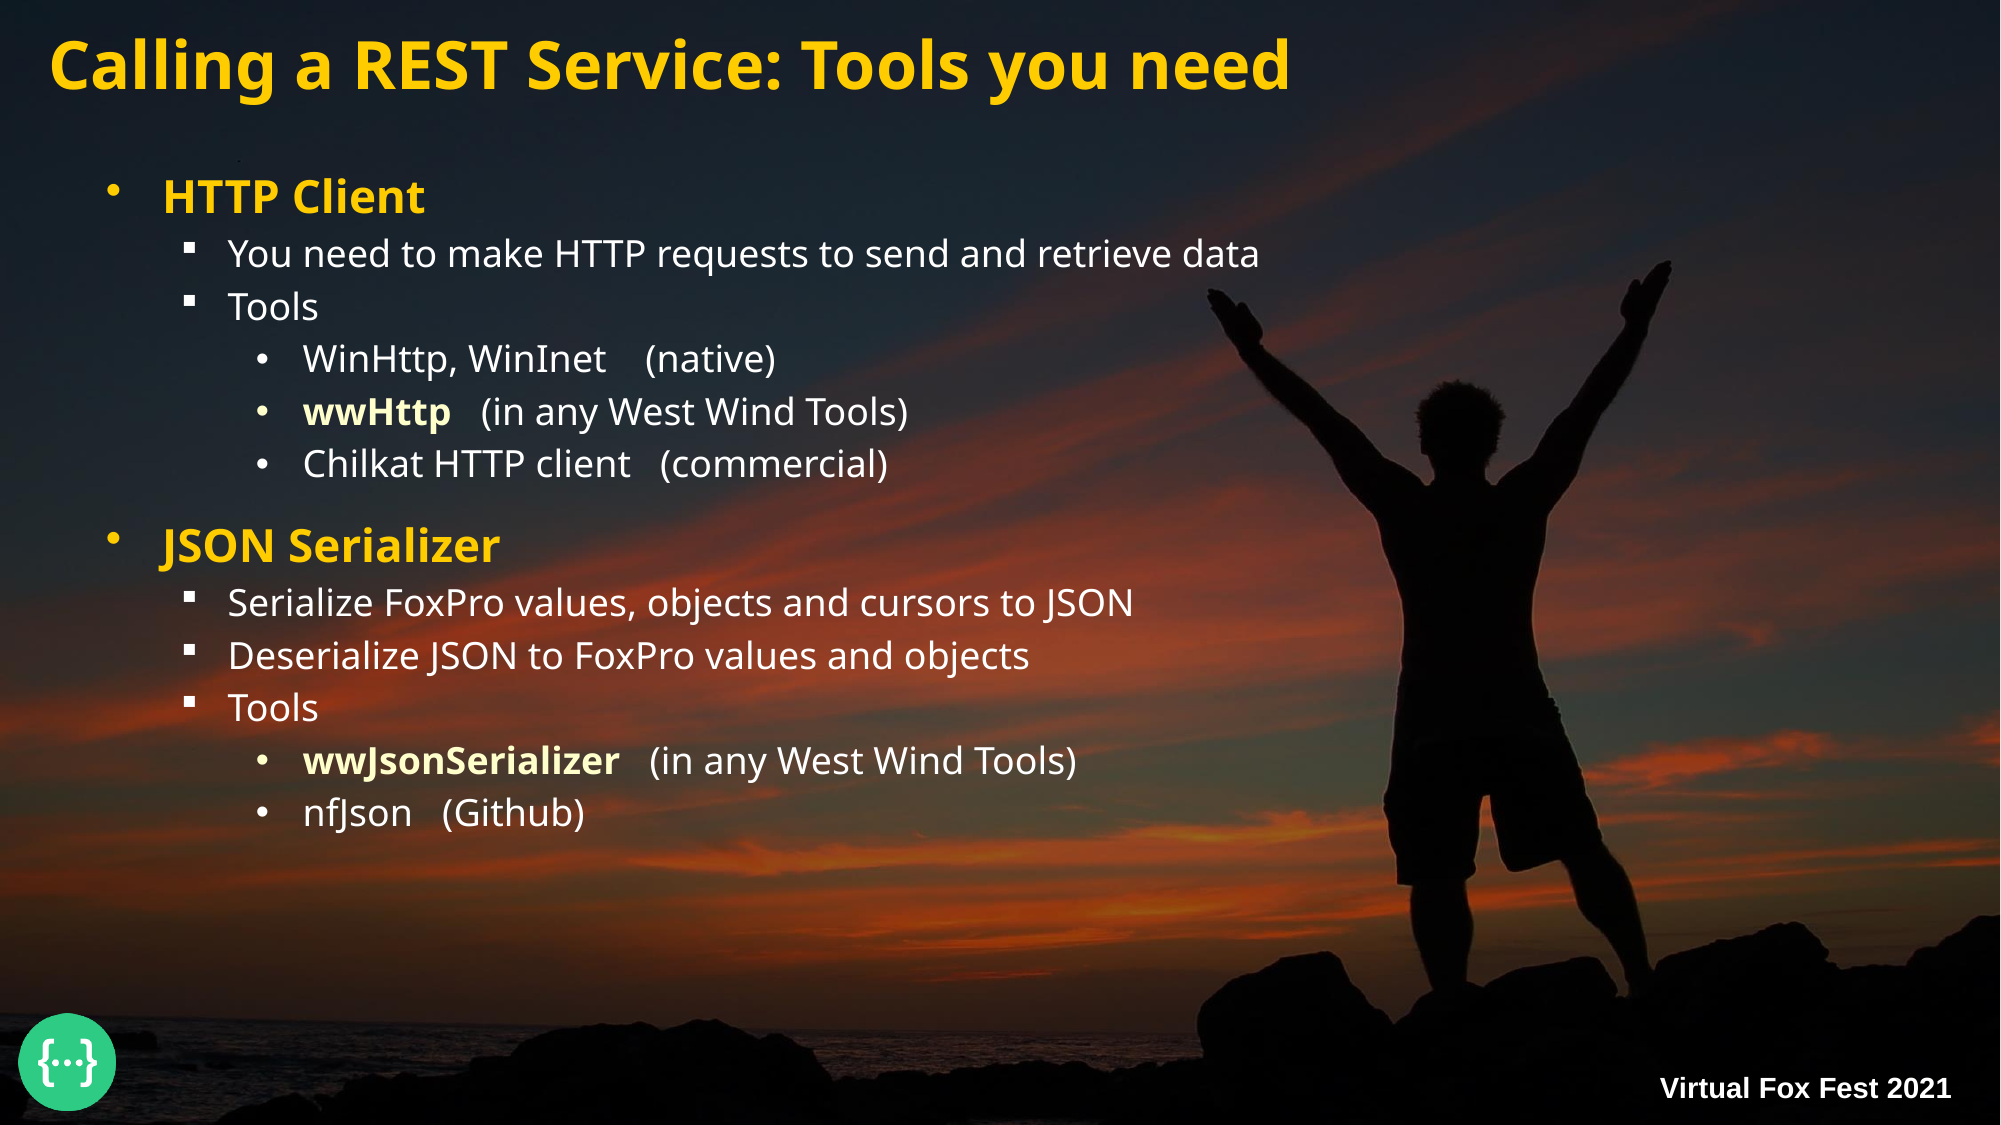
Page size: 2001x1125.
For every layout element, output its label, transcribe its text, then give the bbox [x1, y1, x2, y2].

picture [0, 0, 2001, 1125]
title Calling a REST Service: Tools you need [33, 24, 1734, 100]
list HTTP Client You need to make HTTP requests to send and retrieve data Tools WinHttp, WinInet (native) wwHttp (in any West Wind Tools) Chilkat HTTP client (commercial) JSON Serializer Serialize FoxPro values, objects and cursors to JSON Deserialize JSON to FoxPro values and objects Tools wwJsonSerializer (in any West Wind Tools) nfJson (Github) [83, 149, 1967, 988]
